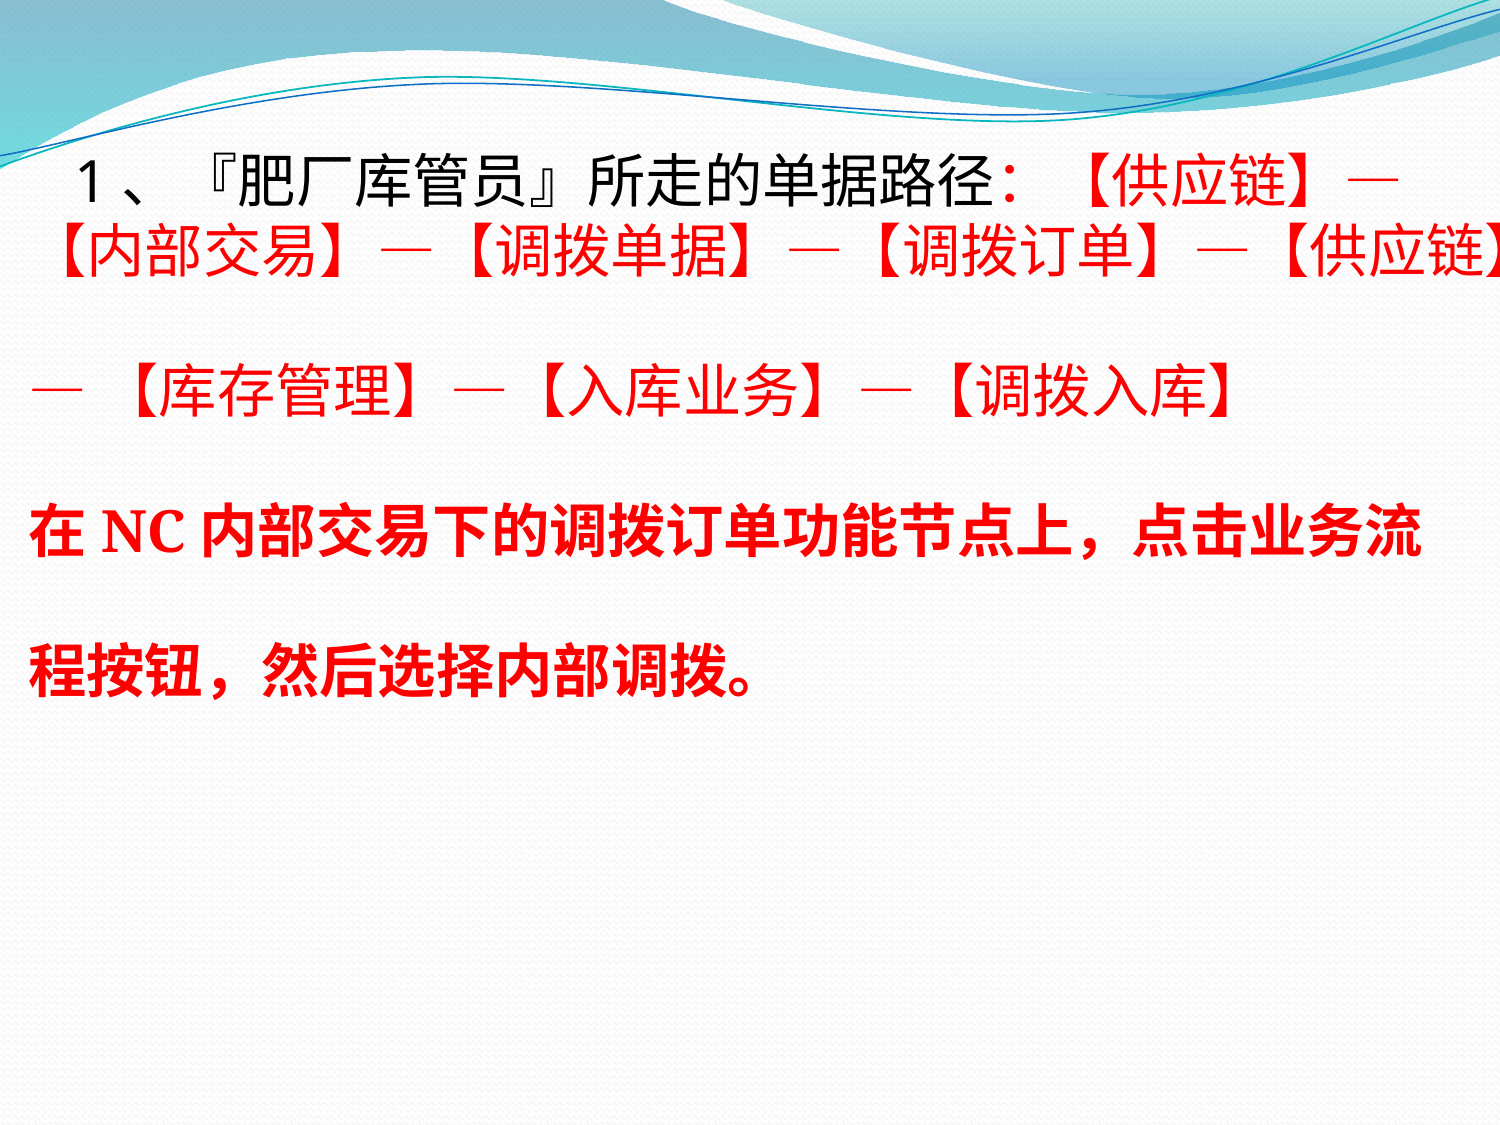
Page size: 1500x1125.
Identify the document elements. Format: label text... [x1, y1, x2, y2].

text_box 1、『肥厂库管员』所走的单据路径：【供应链】— 【内部交易】—【调拨单据】—【调拨订单】—【供应链】 —【库存管理】—【入库业务】—【调拨入库】 在NC内部交易下的调拨订单功能节点上，点击业务流 程按钮，然后选择内部调拨。 [0, 137, 1500, 782]
